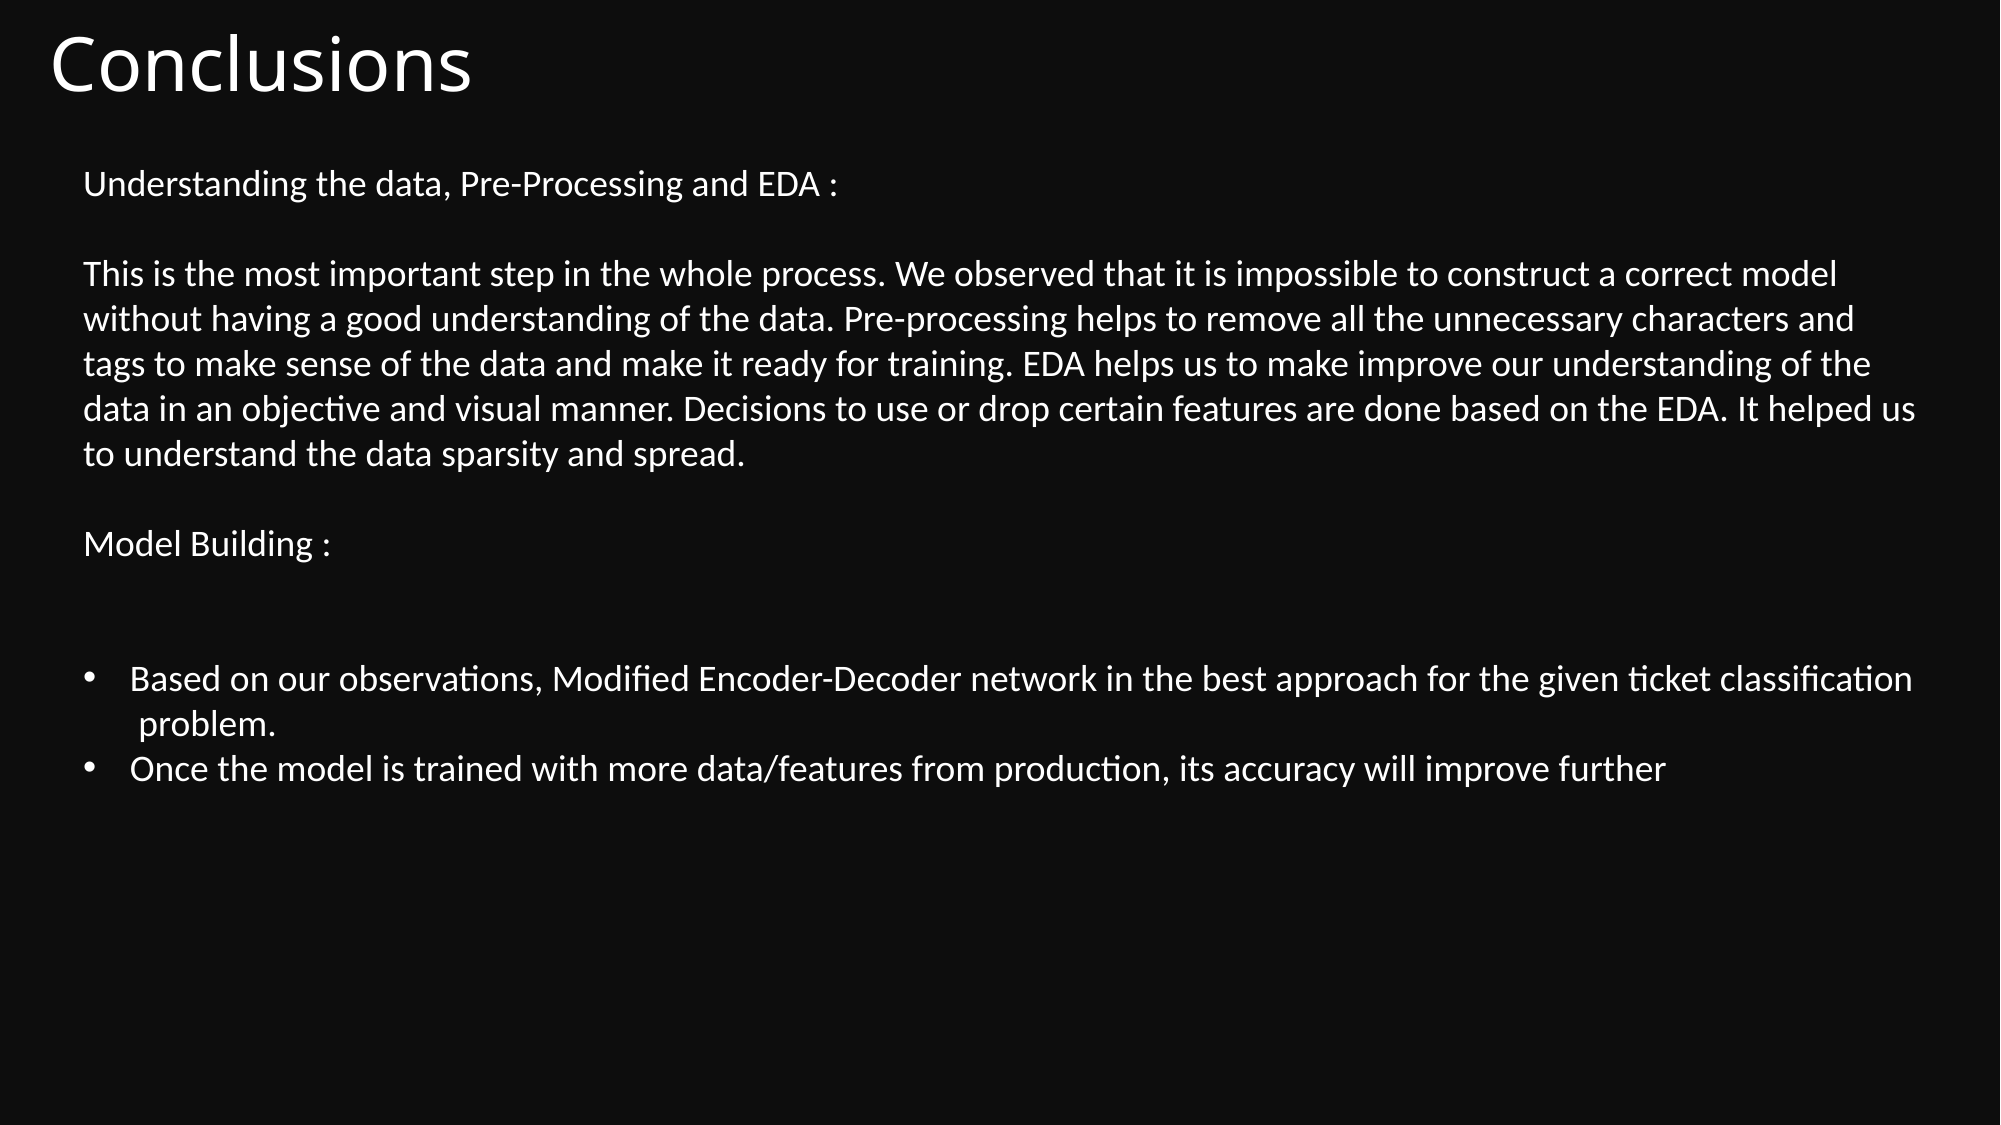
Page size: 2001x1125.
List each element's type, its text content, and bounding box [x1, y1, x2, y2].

title Conclusions [34, 22, 1760, 113]
text_box Understanding the data, Pre-Processing and EDA : This is the most important step in the whole process. We observed that it is impossible to construct a correct model without having a good understanding of the data. Pre-processing helps to remove all the unnecessary characters and tags to make sense of the data and make it ready for training. EDA helps us to make improve our understanding of the data in an objective and visual manner. Decisions to use or drop certain features are done based on the EDA. It helped us to understand the data sparsity and spread. Model Building : Based on our observations, Modified Encoder-Decoder network in the best approach for the given ticket classification problem. Once the model is trained with more data/features from production, its accuracy will improve further [68, 151, 1934, 887]
